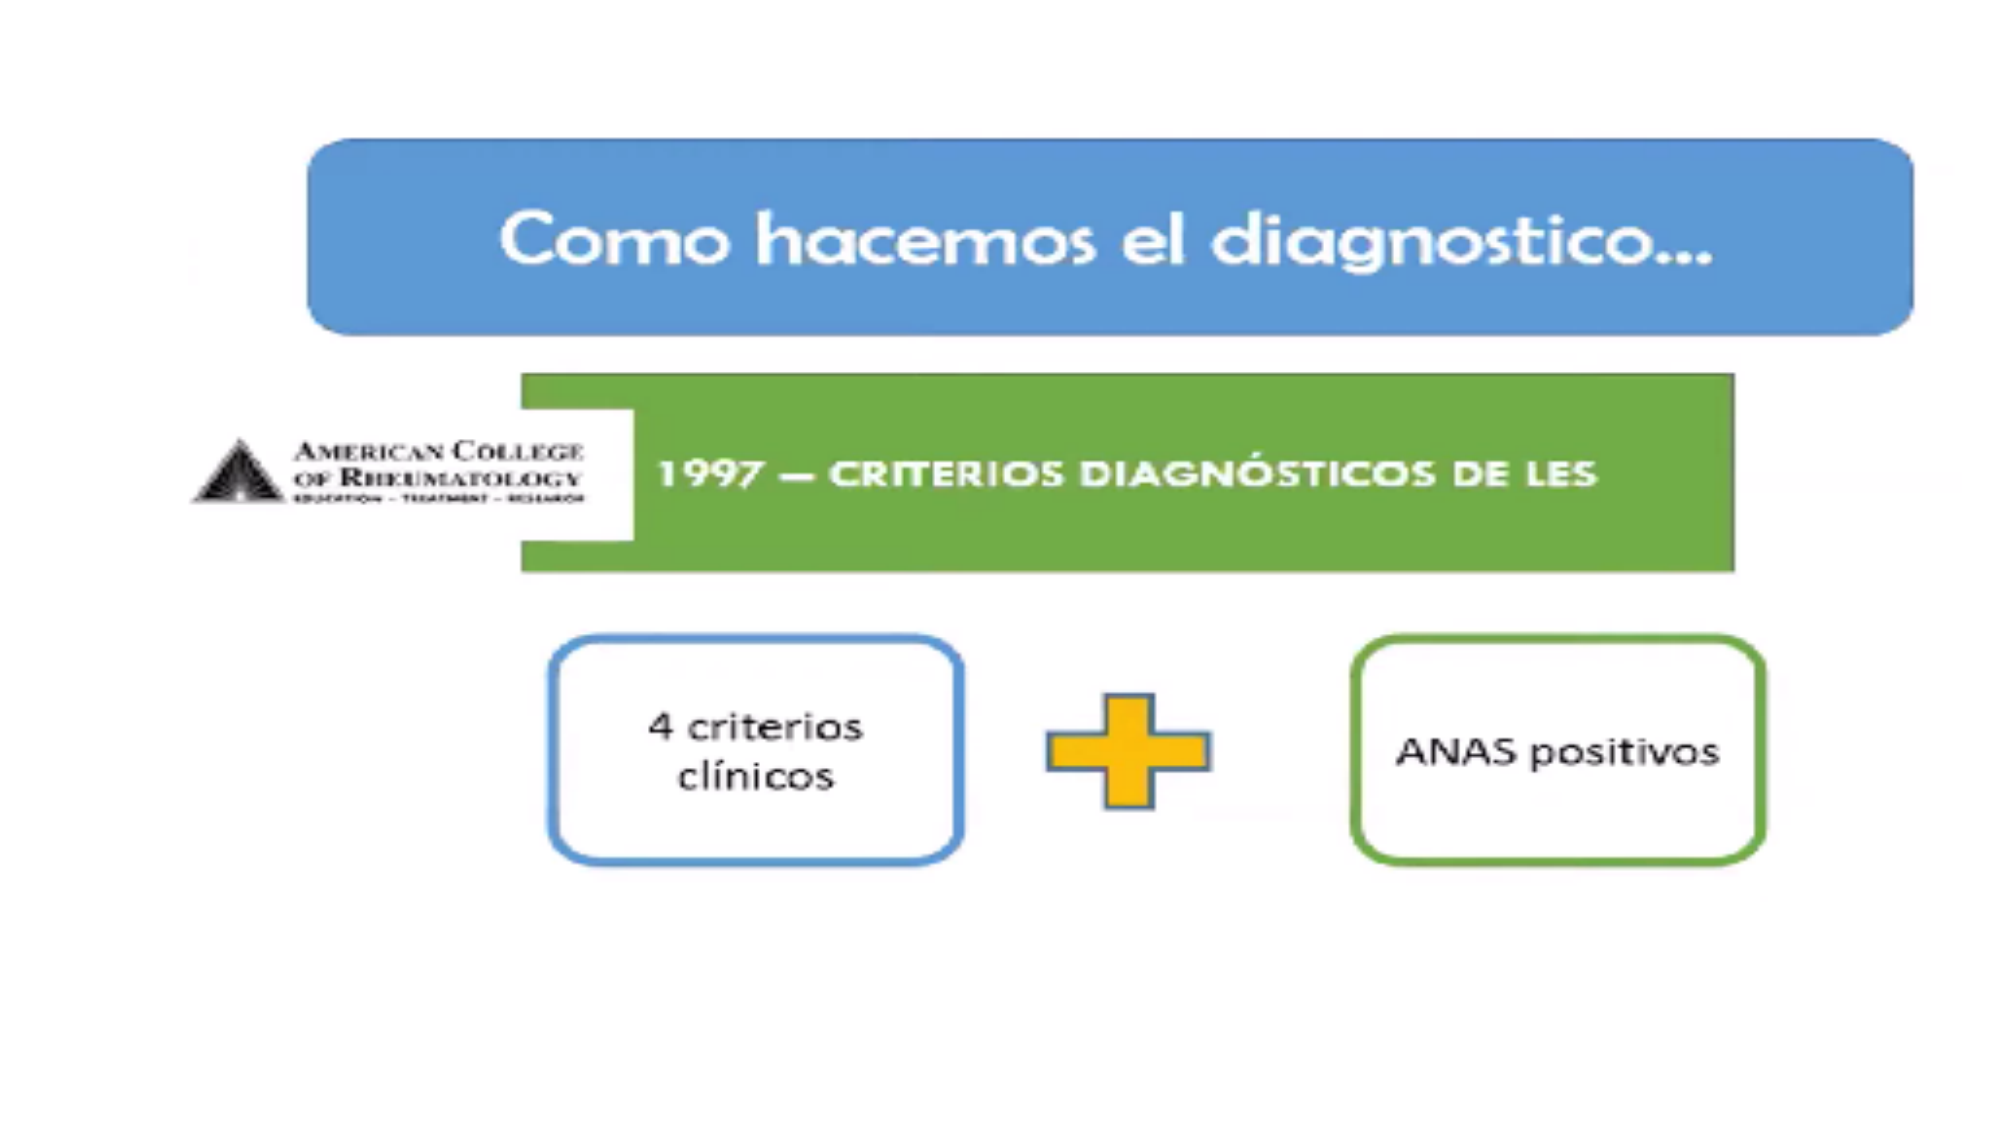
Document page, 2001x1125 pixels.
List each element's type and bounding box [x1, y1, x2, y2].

list [188, 112, 1962, 956]
